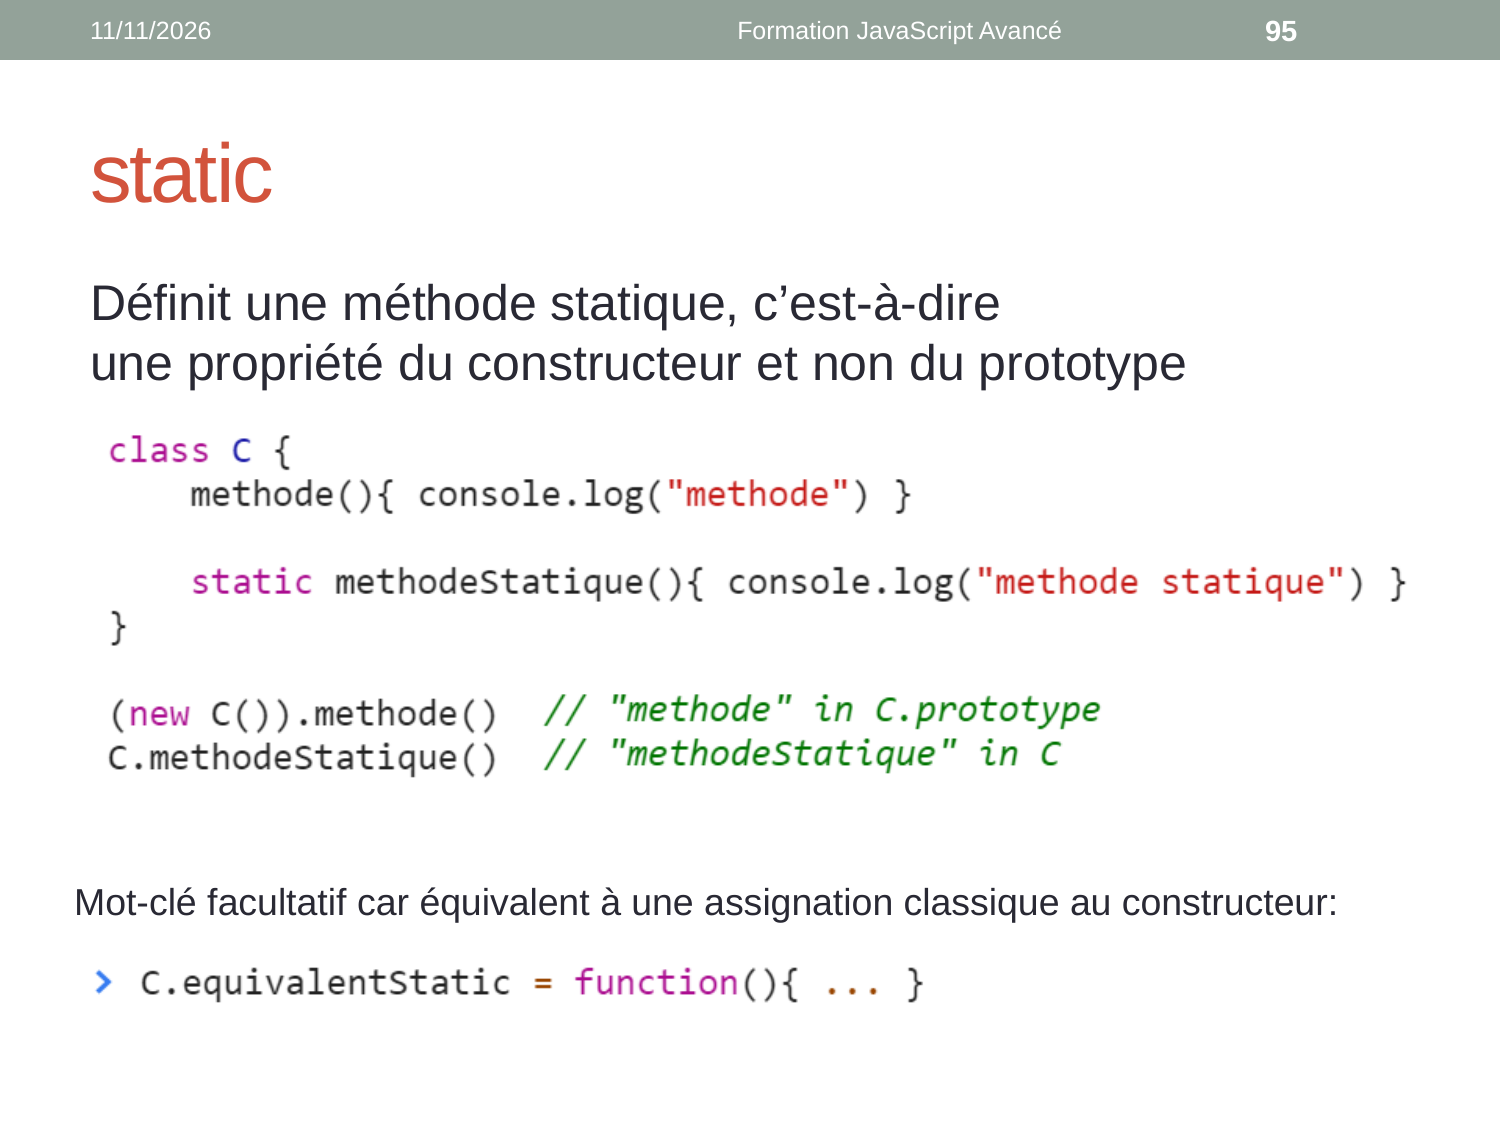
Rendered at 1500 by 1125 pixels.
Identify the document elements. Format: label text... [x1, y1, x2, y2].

slide_number 95 [1250, 3, 1425, 57]
title static [75, 87, 1425, 250]
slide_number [75, 3, 550, 57]
picture [86, 420, 1422, 783]
footer Formation JavaScript Avancé [562, 3, 1238, 57]
picture [86, 953, 934, 1016]
text_box Mot-clé facultatif car équivalent à une assignation classique au constructeur: [59, 870, 1408, 931]
list Définit une méthode statique, c’est-à-dire une propriété du constructeur et non du prototype [75, 262, 1425, 1063]
